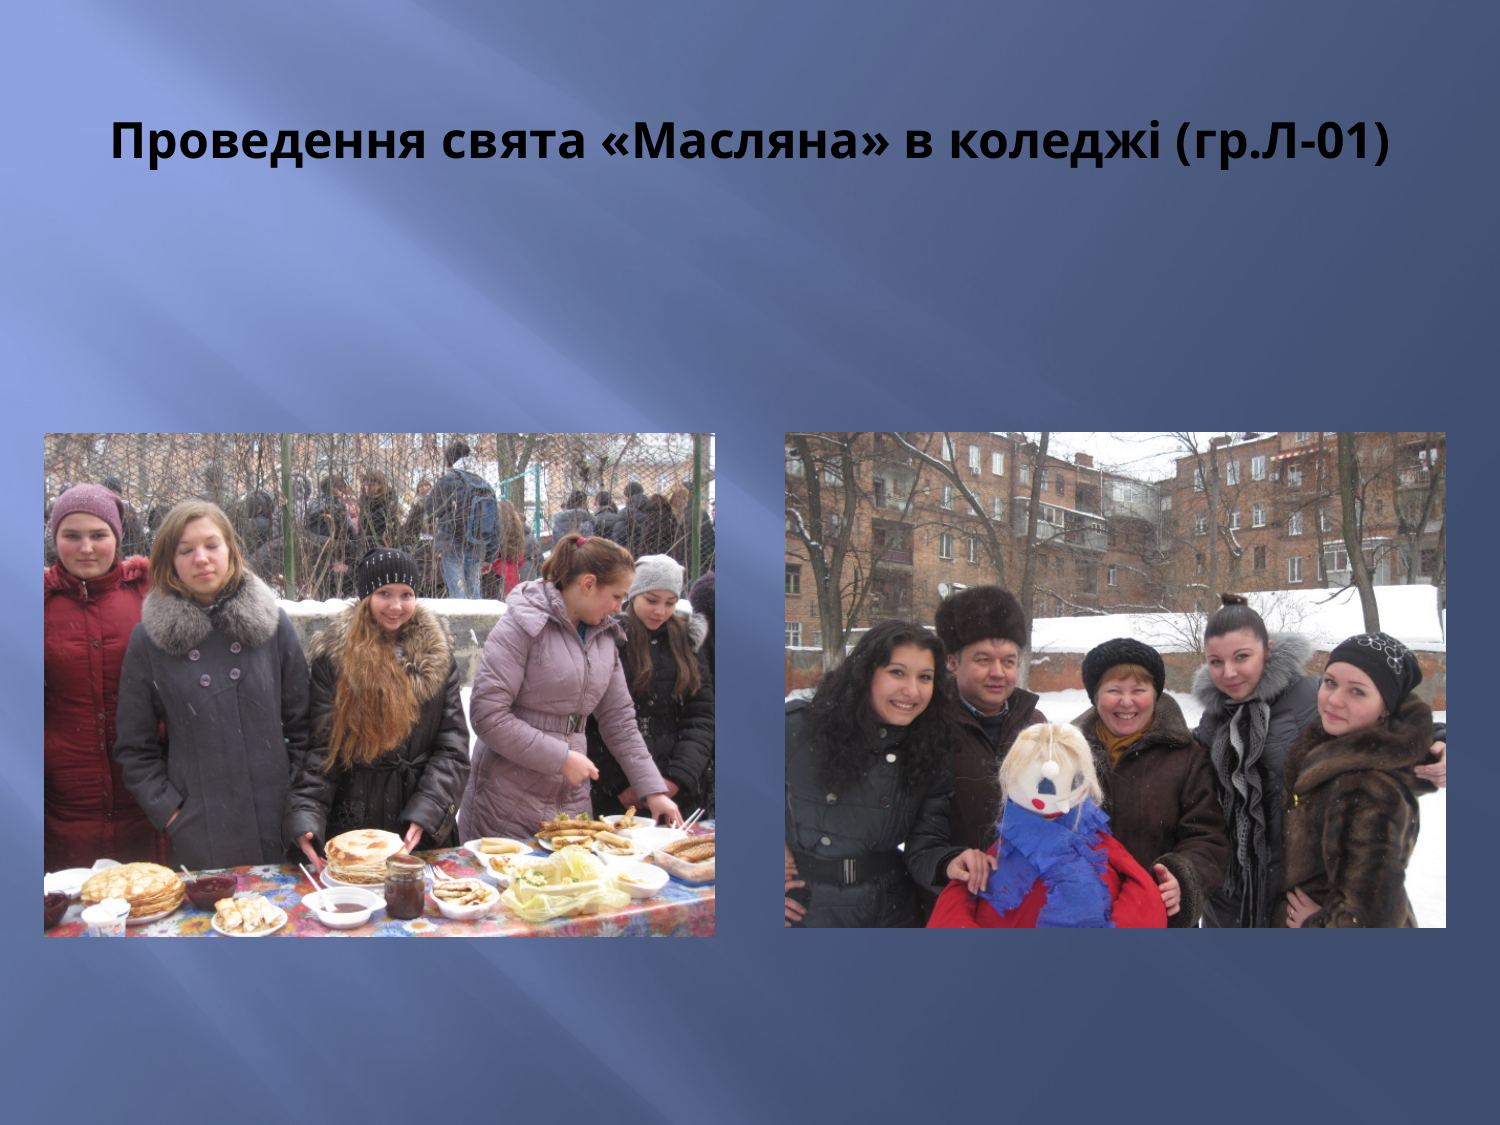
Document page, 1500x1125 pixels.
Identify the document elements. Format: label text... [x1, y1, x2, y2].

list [785, 432, 1446, 928]
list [44, 433, 715, 937]
title Проведення свята «Масляна» в коледжі (гр.Л-01) [75, 45, 1425, 233]
